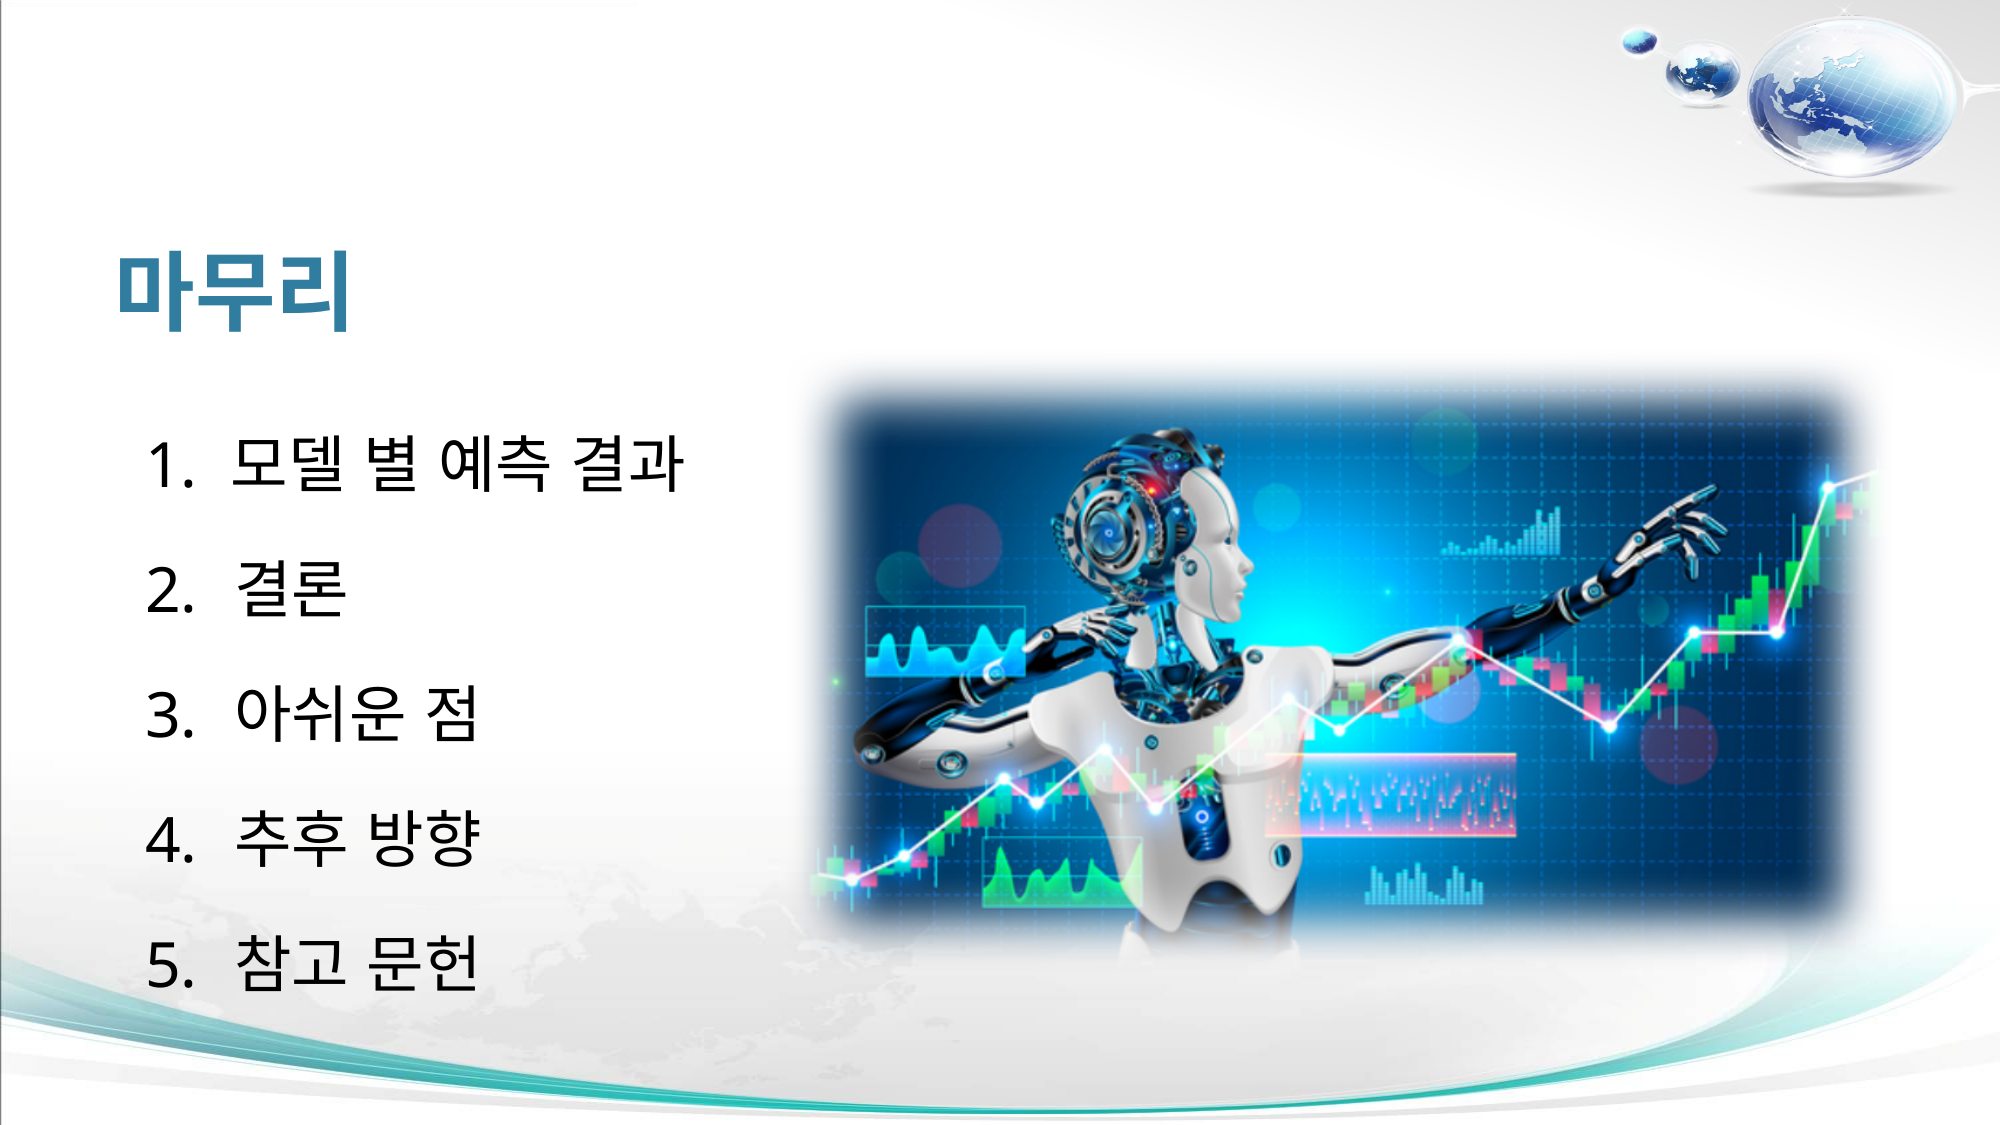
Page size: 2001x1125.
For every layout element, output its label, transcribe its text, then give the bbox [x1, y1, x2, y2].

picture [1614, 0, 2000, 199]
text_box 모델 별 예측 결과 결론 아쉬운 점 추후 방향 참고 문헌 [99, 385, 783, 681]
picture [0, 0, 2000, 1125]
title 마무리 [99, 219, 1900, 360]
